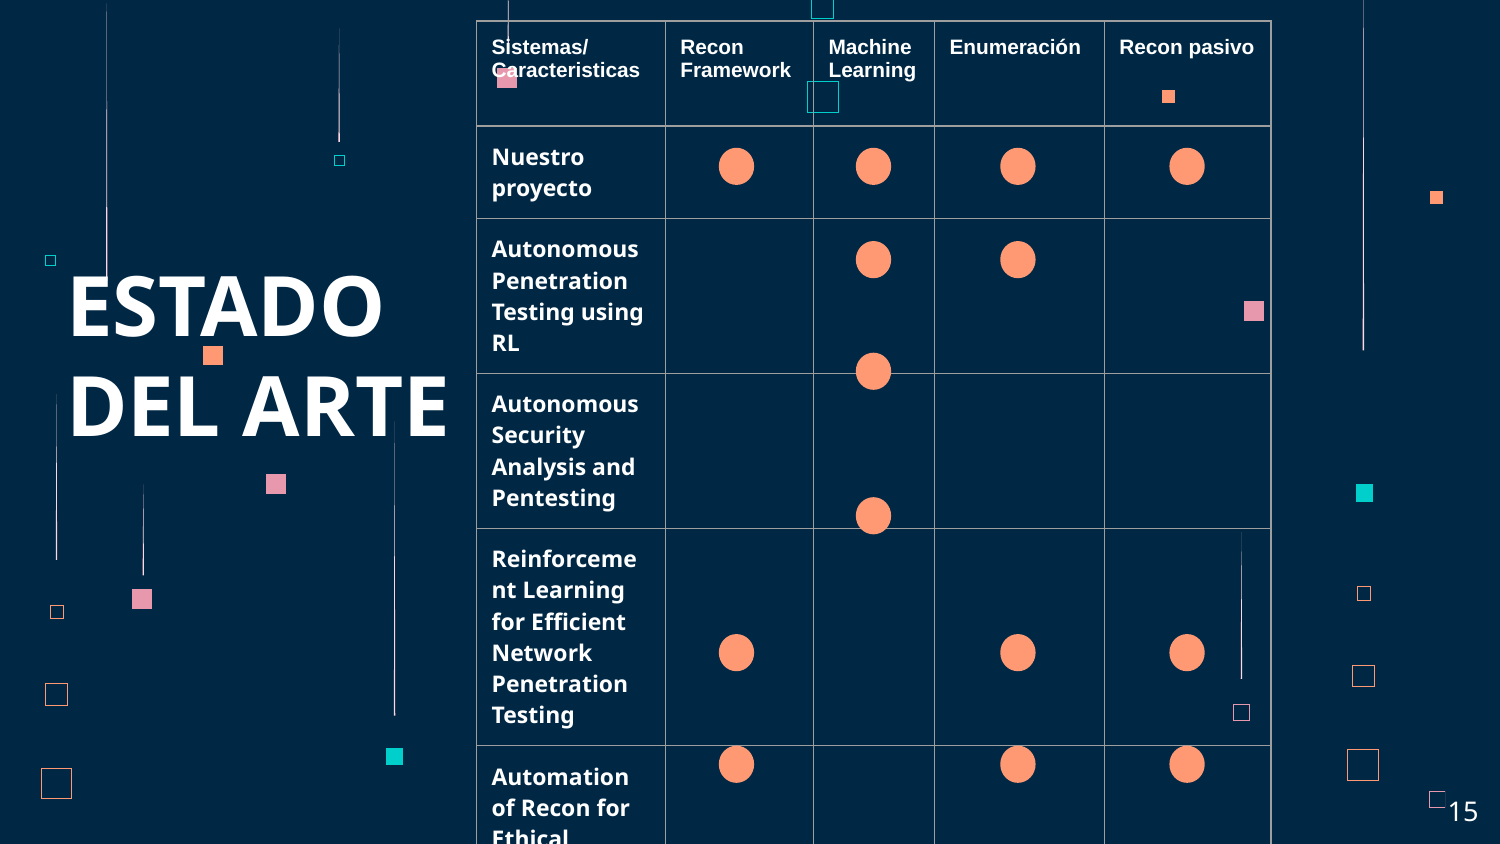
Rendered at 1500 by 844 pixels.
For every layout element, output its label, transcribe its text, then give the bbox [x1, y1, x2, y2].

text_box [855, 497, 892, 535]
text_box [1169, 745, 1205, 783]
table_cell [1105, 529, 1270, 745]
text_box [1000, 241, 1036, 279]
text_box [1000, 634, 1036, 672]
text_box [855, 352, 892, 390]
table_cell Automation of Recon for Ethical Hackers [477, 746, 665, 844]
text_box [1000, 745, 1036, 783]
text_box [718, 147, 755, 185]
table_cell Reinforcement Learning for Efficient Network Penetration Testing [477, 529, 665, 745]
table_cell [814, 127, 934, 218]
table_cell [666, 746, 813, 844]
title ESTADO DEL ARTE [51, 237, 476, 377]
table_cell [935, 219, 1104, 373]
table_cell [935, 127, 1104, 218]
table_header Recon Framework [666, 22, 813, 125]
text_box [1169, 634, 1205, 672]
table_cell [1105, 219, 1270, 373]
table_cell [666, 529, 813, 745]
text_box [855, 241, 892, 279]
table_cell [666, 219, 813, 373]
table_header Enumeración [935, 22, 1104, 125]
table_header Sistemas/ Caracteristicas [477, 22, 665, 125]
table_cell [814, 219, 934, 373]
text_box [1000, 147, 1036, 185]
table_cell Autonomous Security Analysis and Pentesting [477, 374, 665, 528]
table_cell [814, 746, 934, 844]
table_cell [814, 529, 934, 745]
table_cell [935, 746, 1104, 844]
slide_number 15 [1403, 779, 1494, 844]
table_header Recon pasivo [1105, 22, 1270, 125]
table_cell [1105, 746, 1270, 844]
table_cell [666, 127, 813, 218]
table_cell [1105, 374, 1270, 528]
text_box [1169, 147, 1205, 185]
table_cell [814, 374, 934, 528]
text_box [718, 745, 755, 783]
table_header Machine Learning [814, 22, 934, 125]
table_cell Nuestro proyecto [477, 127, 665, 218]
text_box [855, 147, 892, 185]
table_cell [935, 529, 1104, 745]
text_box [718, 634, 755, 672]
table_cell Autonomous Penetration Testing using RL [477, 219, 665, 373]
table_cell [666, 374, 813, 528]
table_cell [935, 374, 1104, 528]
table_cell [1105, 127, 1270, 218]
